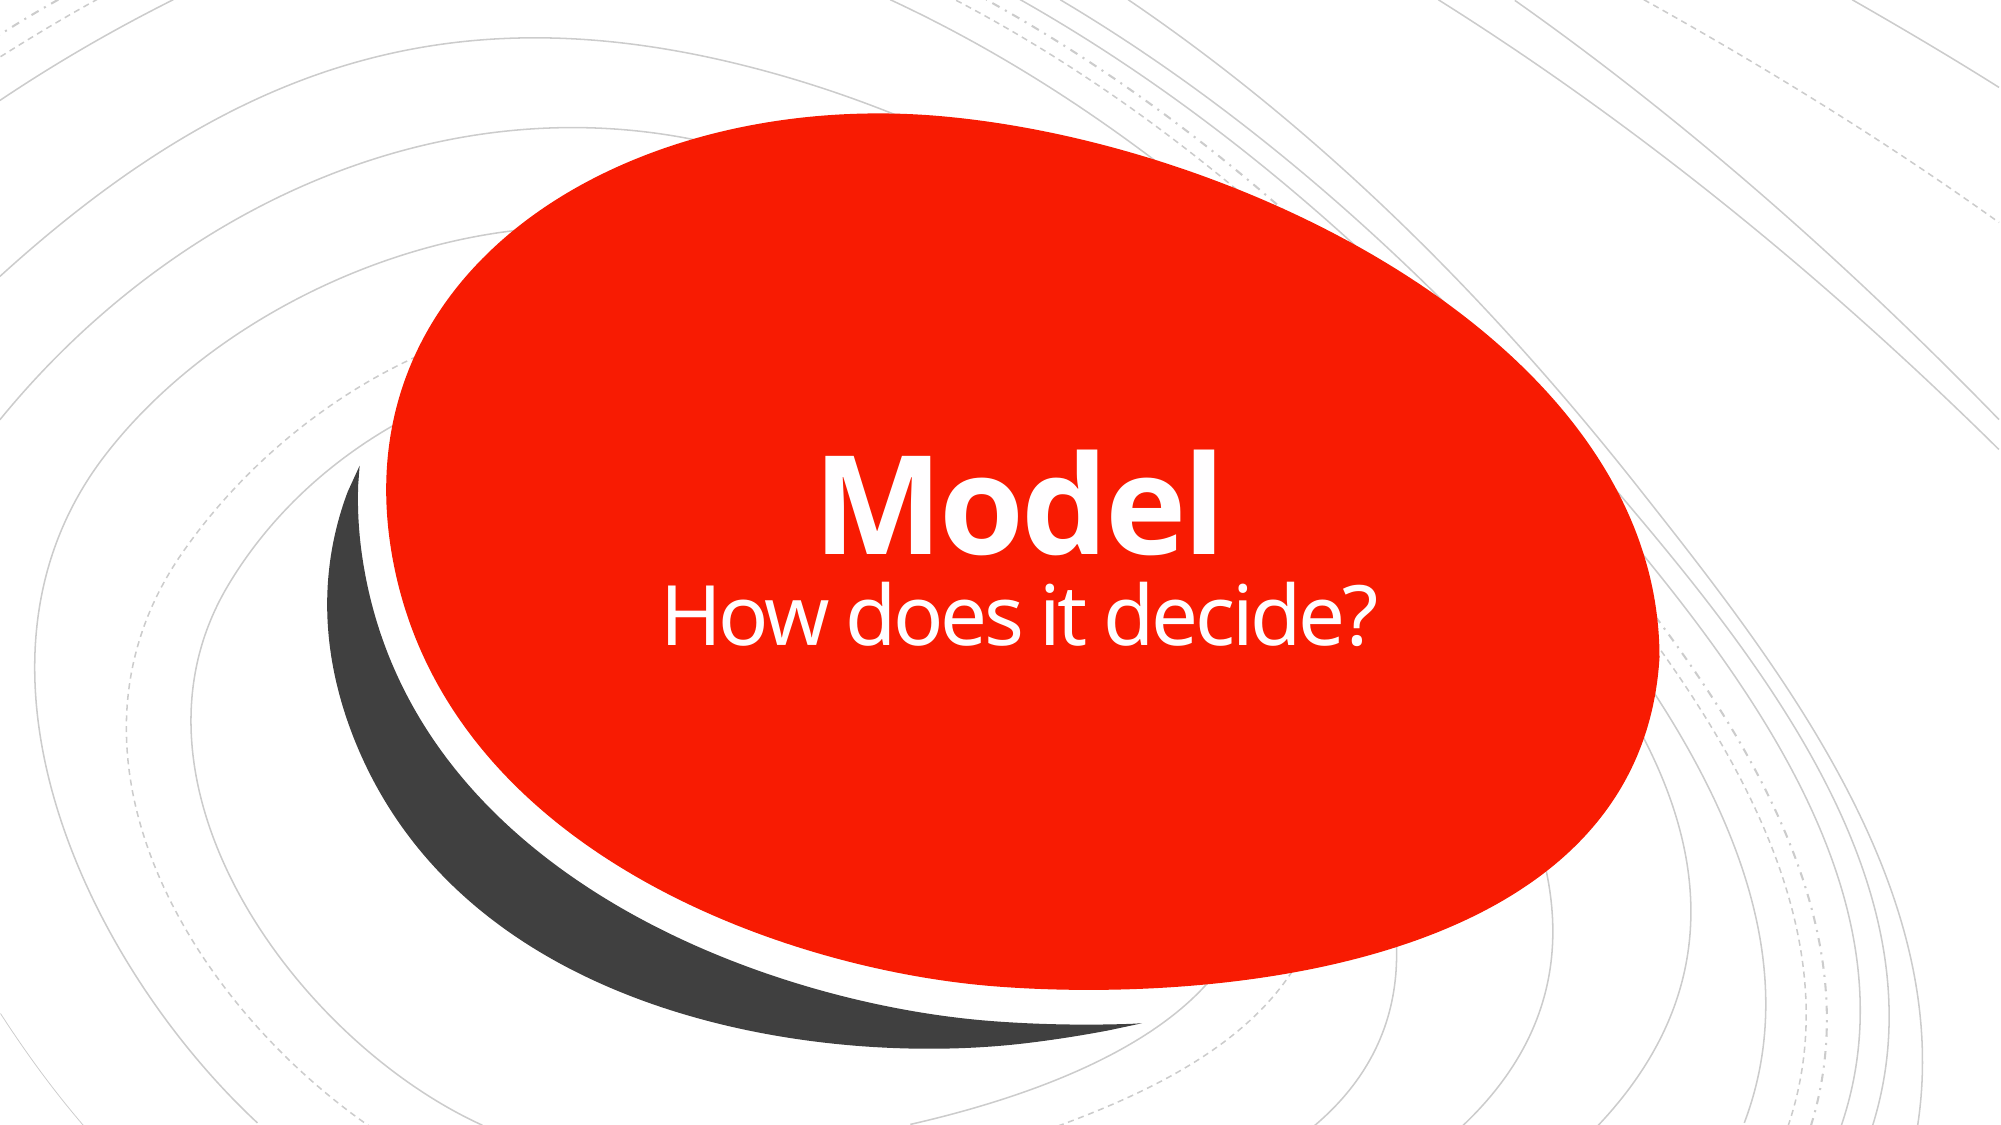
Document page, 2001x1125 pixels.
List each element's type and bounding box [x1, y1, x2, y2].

text_box [0, 0, 2000, 1125]
